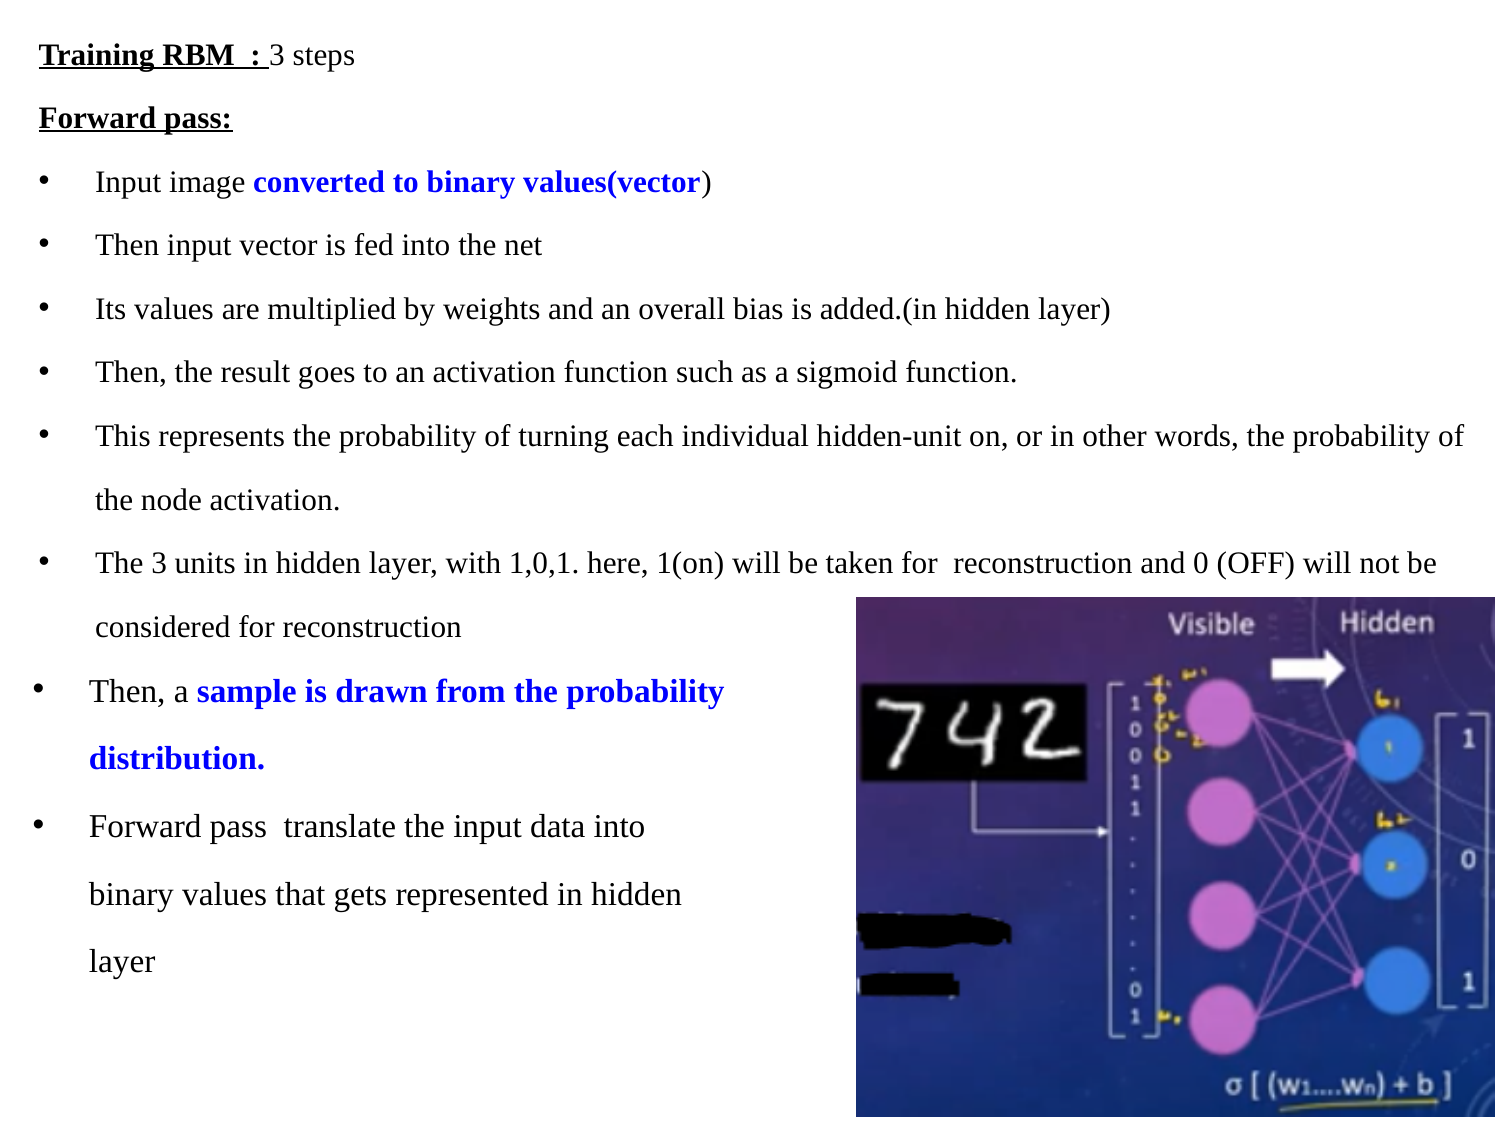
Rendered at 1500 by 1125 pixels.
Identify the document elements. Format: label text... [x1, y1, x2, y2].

list Training RBM : 3 steps Forward pass: Input image converted to binary values(vector) Then input vector is fed into the net Its values are multiplied by weights and an overall bias is added.(in hidden layer) Then, the result goes to an activation function such as a sigmoid function. This represents the probability of turning each individual hidden-unit on, or in other words, the probability of the node activation. The 3 units in hidden layer, with 1,0,1. here, 1(on) will be taken for reconstruction and 0 (OFF) will not be considered for reconstruction [23, 0, 1495, 575]
picture [856, 597, 1495, 1117]
text_box Then, a sample is drawn from the probability distribution. Forward pass translate the input data into binary values that gets represented in hidden layer [17, 633, 750, 1071]
